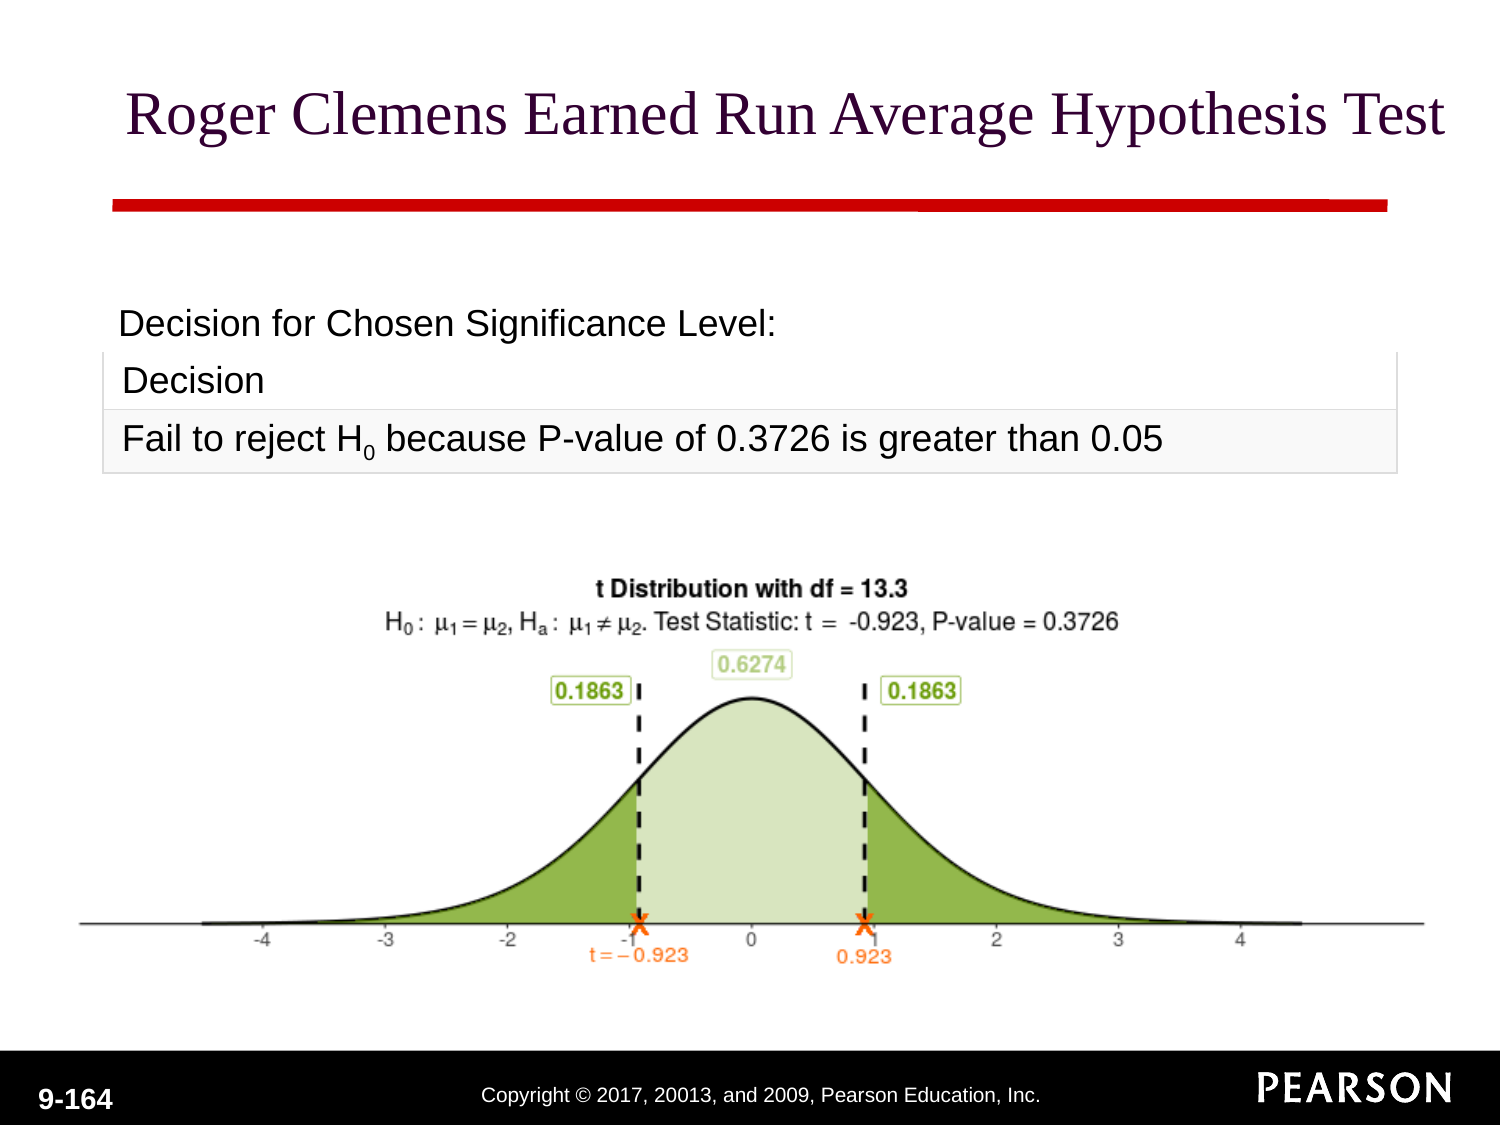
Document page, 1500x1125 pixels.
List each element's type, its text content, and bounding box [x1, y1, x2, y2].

picture [70, 557, 1430, 995]
table_cell Decision [104, 352, 1396, 409]
table_cell Fail to reject H0 because P-value of 0.3726 is greater than 0.05 [104, 410, 1396, 472]
title Roger Clemens Earned Run Average Hypothesis Test [125, 45, 1452, 155]
table_header Decision for Chosen Significance Level: [103, 295, 1397, 352]
